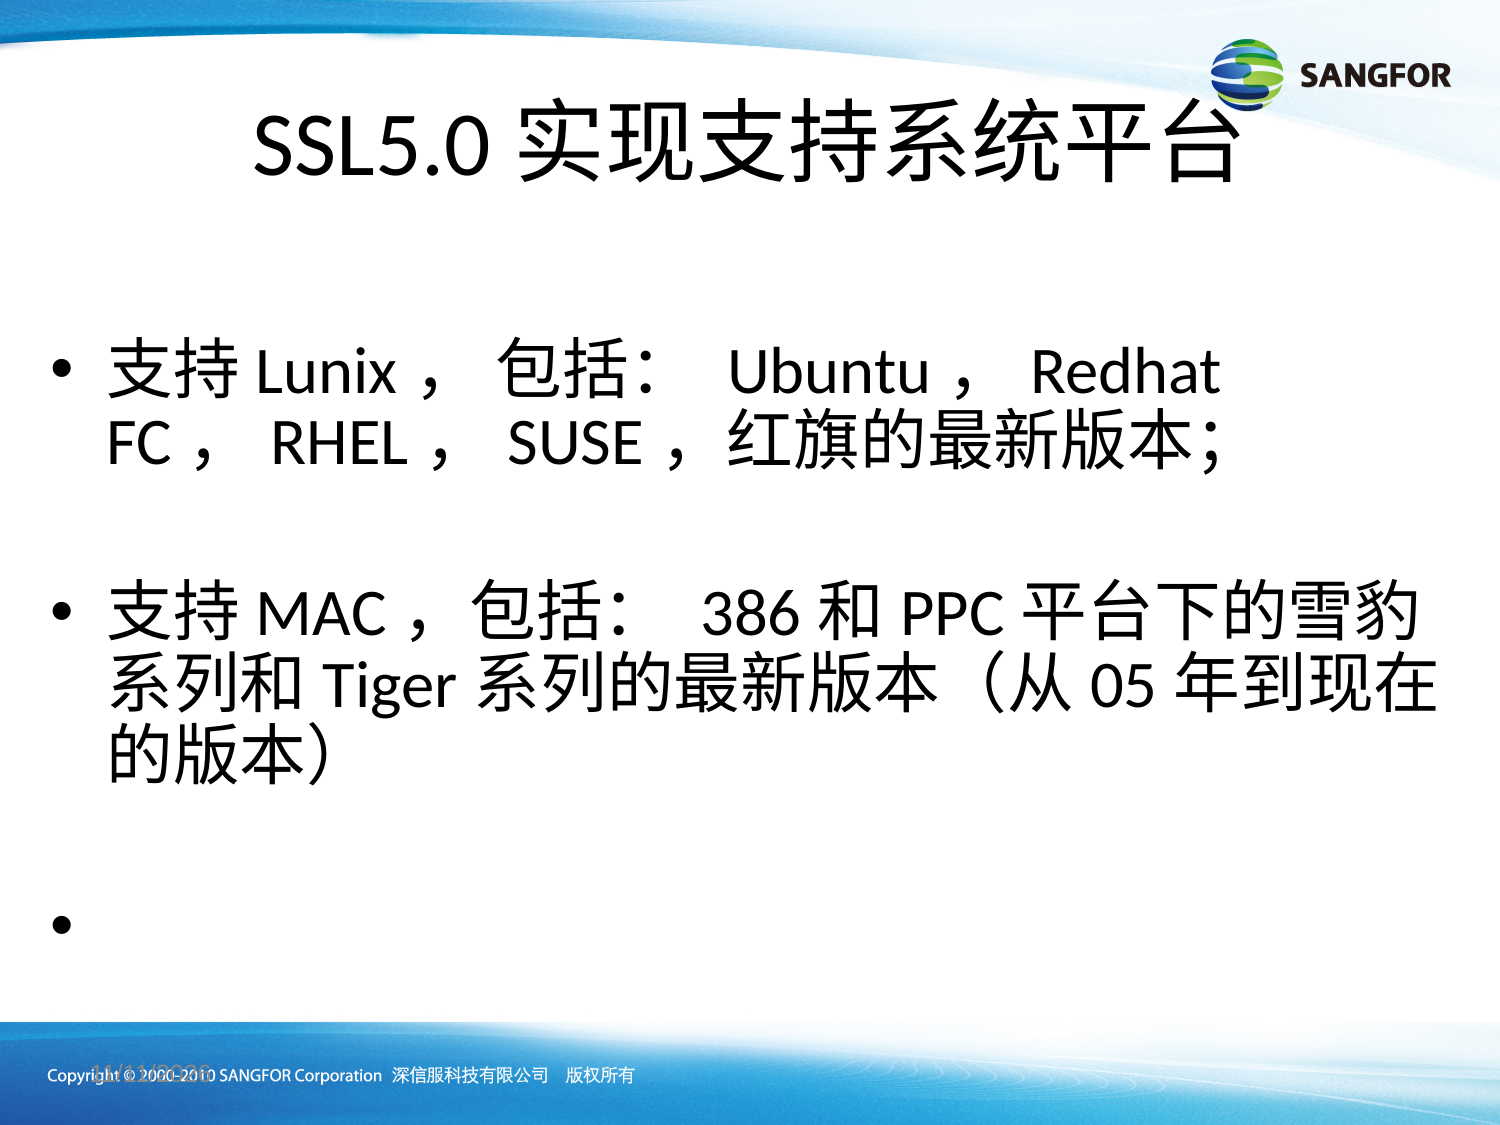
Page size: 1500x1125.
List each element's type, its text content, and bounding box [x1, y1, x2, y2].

list 支持Lunix， 包括： Ubuntu，Redhat FC，RHEL，SUSE，红旗的最新版本； 支持MAC，包括： 386和PPC平台下的雪豹系列和Tiger系列的最新版本（从05年到现在的版本） [34, 327, 1466, 1020]
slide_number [74, 1042, 426, 1103]
picture [0, 0, 1500, 1125]
title SSL5.0实现支持系统平台 [74, 44, 1426, 233]
